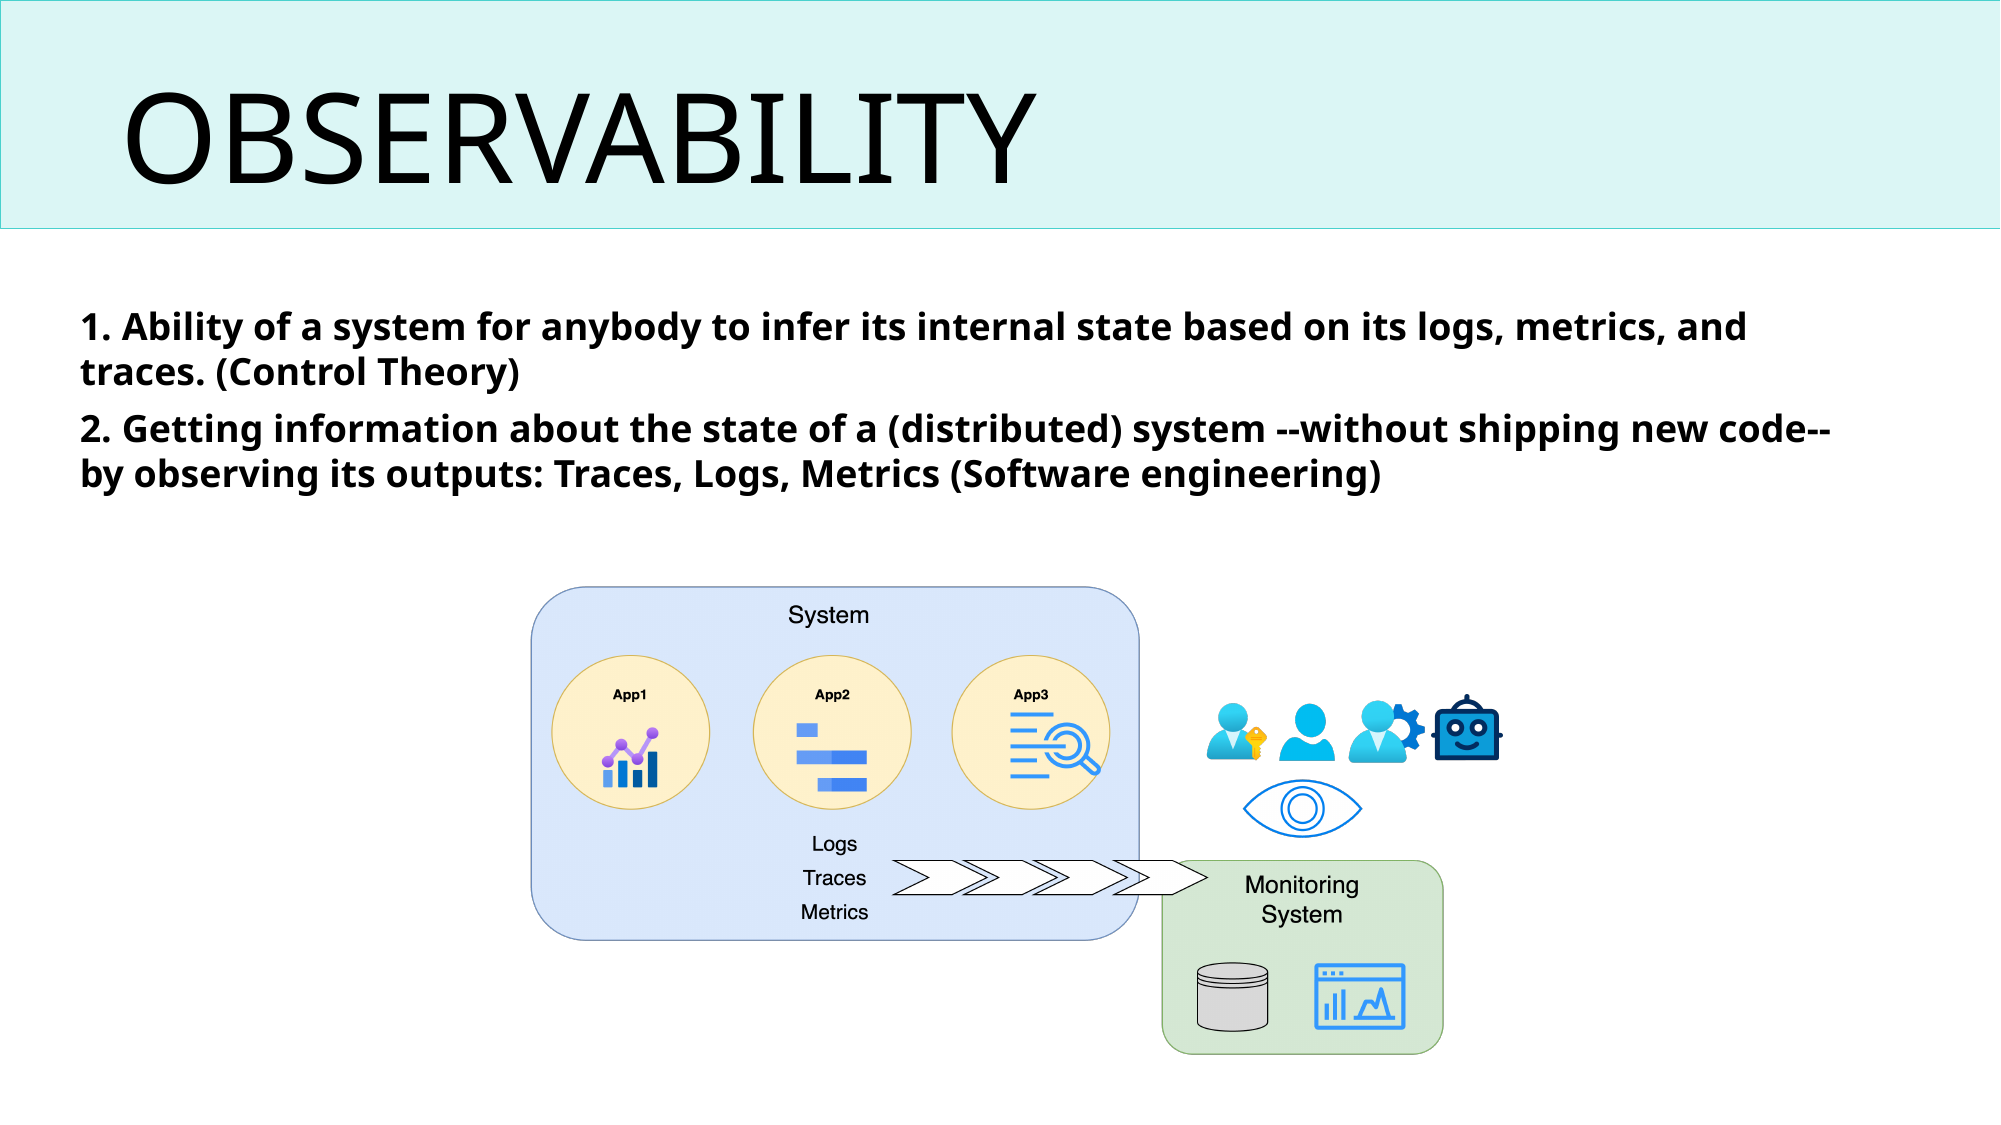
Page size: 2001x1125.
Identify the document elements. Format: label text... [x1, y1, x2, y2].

text_box 1. Ability of a system for anybody to infer its internal state based on its logs, metrics, and traces. (Control Theory) [65, 295, 1881, 397]
picture [0, 230, 2000, 1125]
text_box [0, 0, 2000, 230]
title OBSERVABILITY [105, 13, 1768, 254]
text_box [519, 575, 1511, 1067]
text_box 2. Getting information about the state of a (distributed) system --without shipping new code-- by observing its outputs: Traces, Logs, Metrics (Software engineering) [65, 397, 1881, 503]
